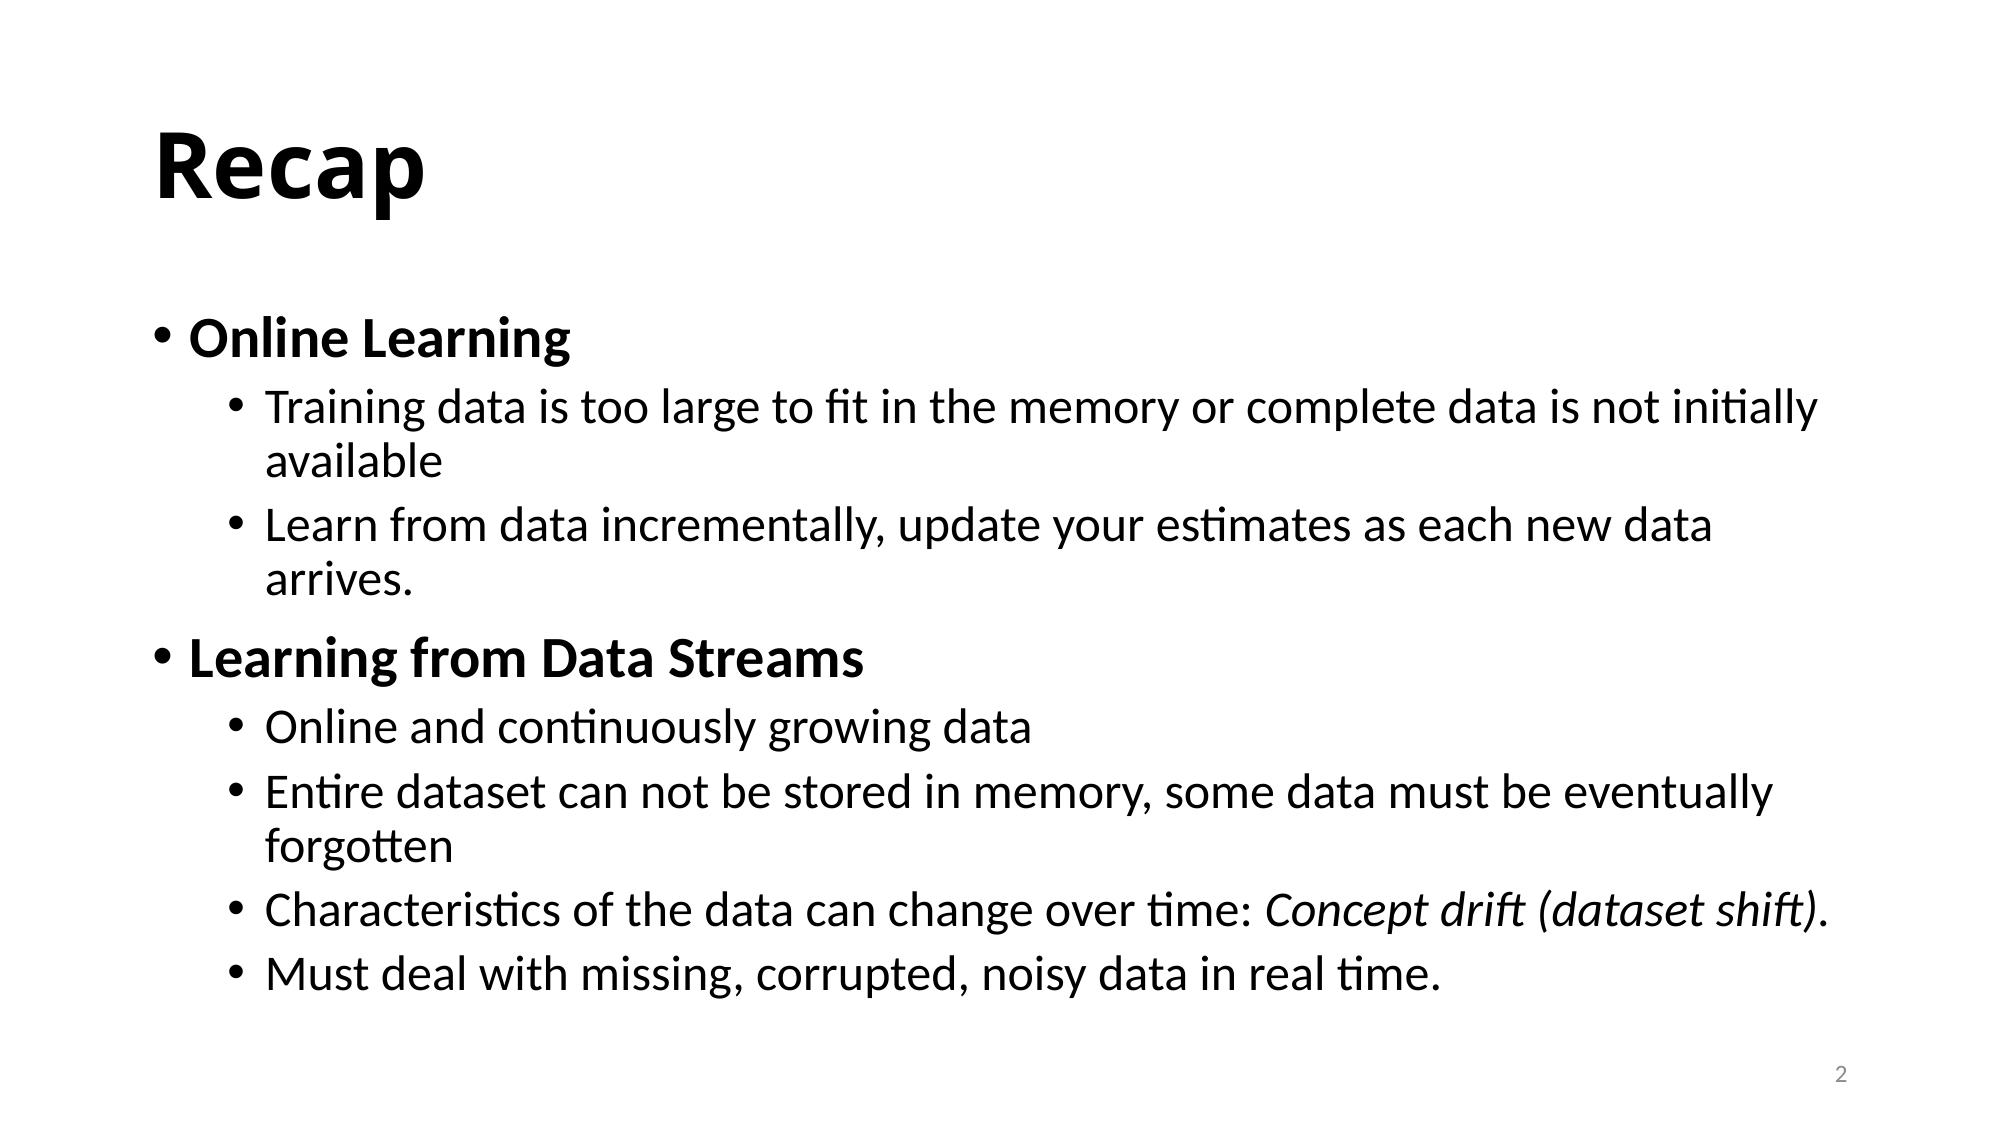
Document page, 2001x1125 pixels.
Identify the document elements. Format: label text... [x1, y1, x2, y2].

title Recap [137, 59, 1863, 278]
list Online Learning Training data is too large to fit in the memory or complete data is not initially available Learn from data incrementally, update your estimates as each new data arrives. Learning from Data Streams Online and continuously growing data Entire dataset can not be stored in memory, some data must be eventually forgotten Characteristics of the data can change over time: Concept drift (dataset shift). Must deal with missing, corrupted, noisy data in real time. [137, 299, 1863, 1014]
slide_number 2 [1412, 1042, 1863, 1103]
